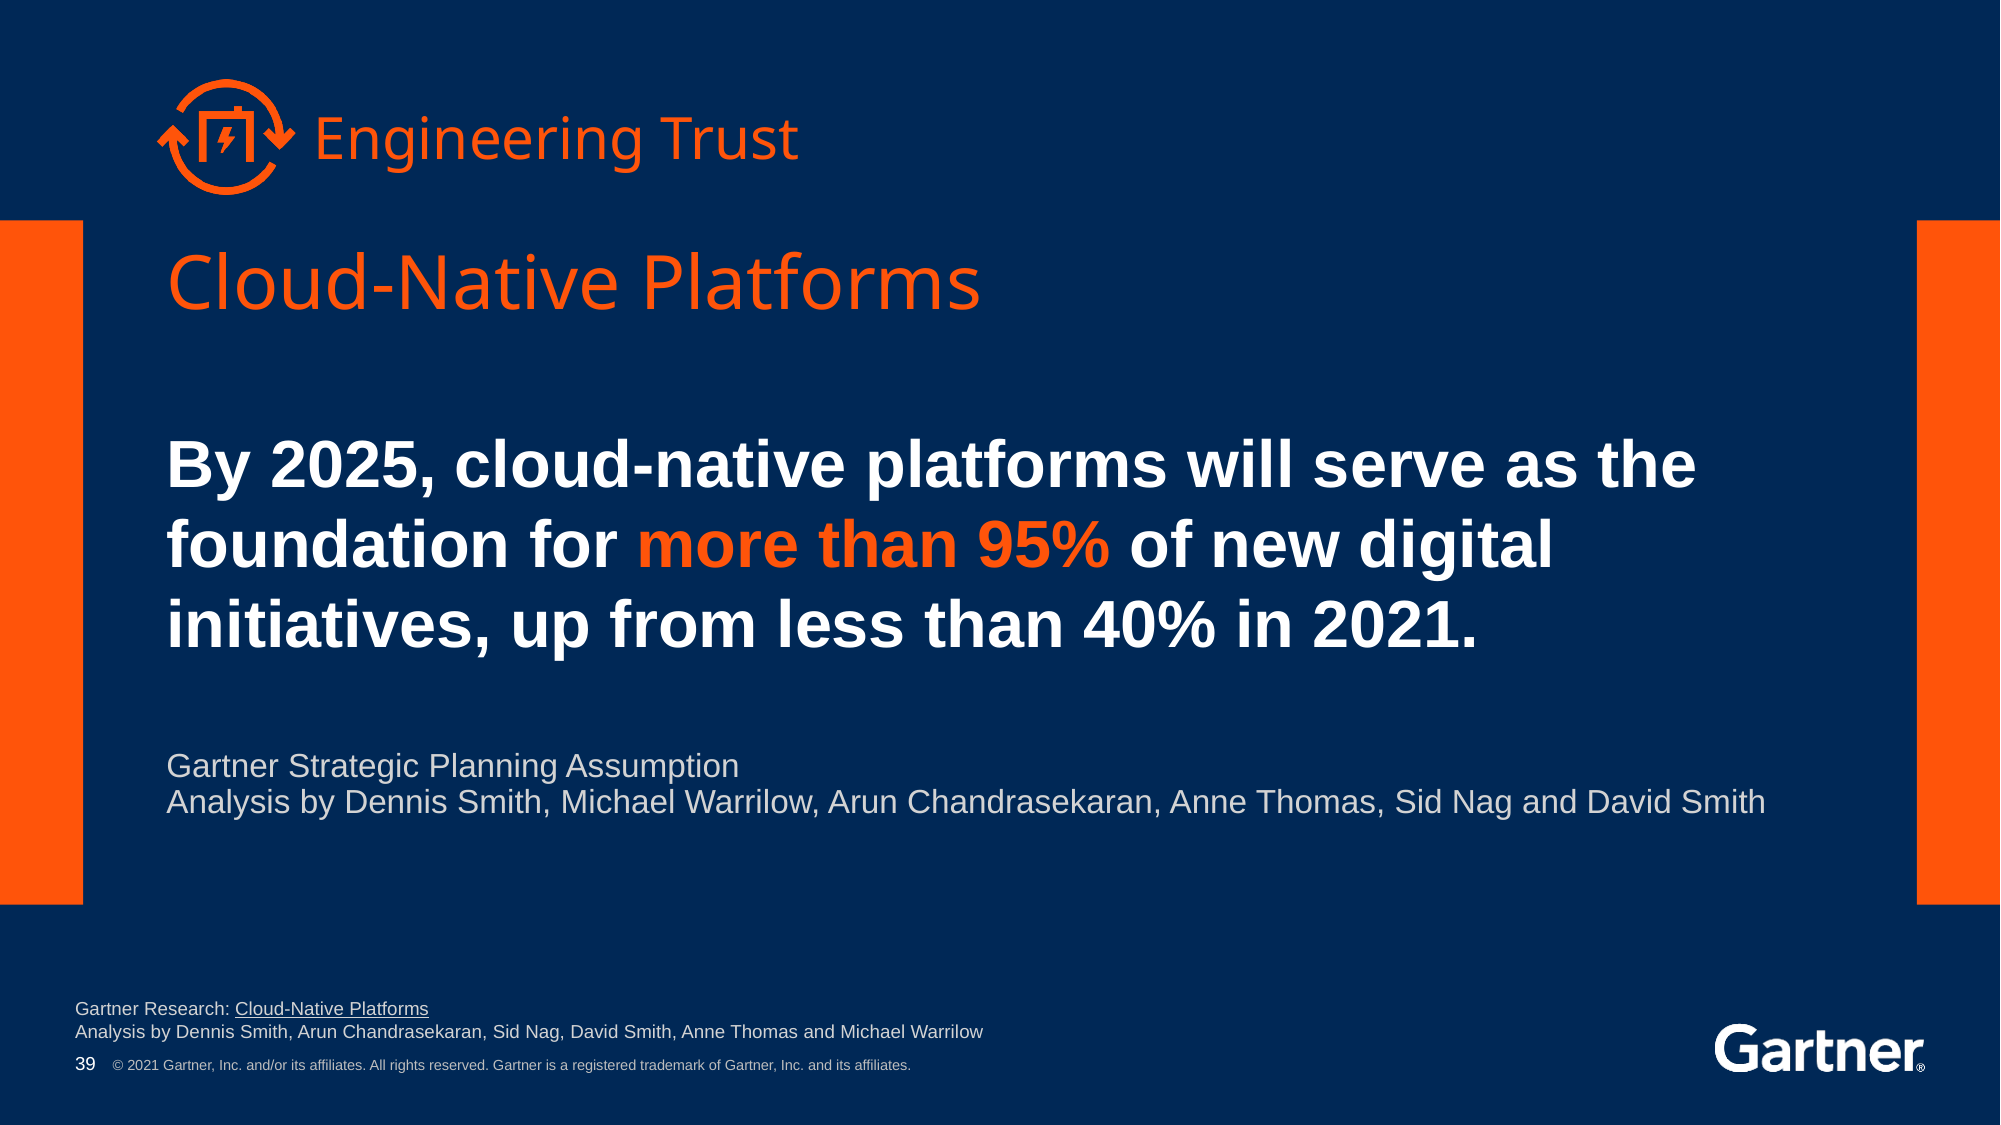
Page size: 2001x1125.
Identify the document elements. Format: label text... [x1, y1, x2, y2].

title By 2025, cloud-native platforms will serve as the foundation for more than 95% of new digital initiatives, up from less than 40% in 2021. [166, 358, 1834, 723]
picture [1714, 1023, 1925, 1072]
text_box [152, 79, 1834, 195]
text_box Cloud-Native Platforms [166, 226, 1833, 332]
list Gartner Strategic Planning Assumption Analysis by Dennis Smith, Michael Warrilow, Arun Chandrasekaran, Anne Thomas, Sid Nag and David Smith [166, 748, 1833, 820]
text_box Gartner Research: Cloud-Native Platforms Analysis by Dennis Smith, Arun Chandrasekaran, Sid Nag, David Smith, Anne Thomas and Michael Warrilow [75, 996, 1097, 1043]
